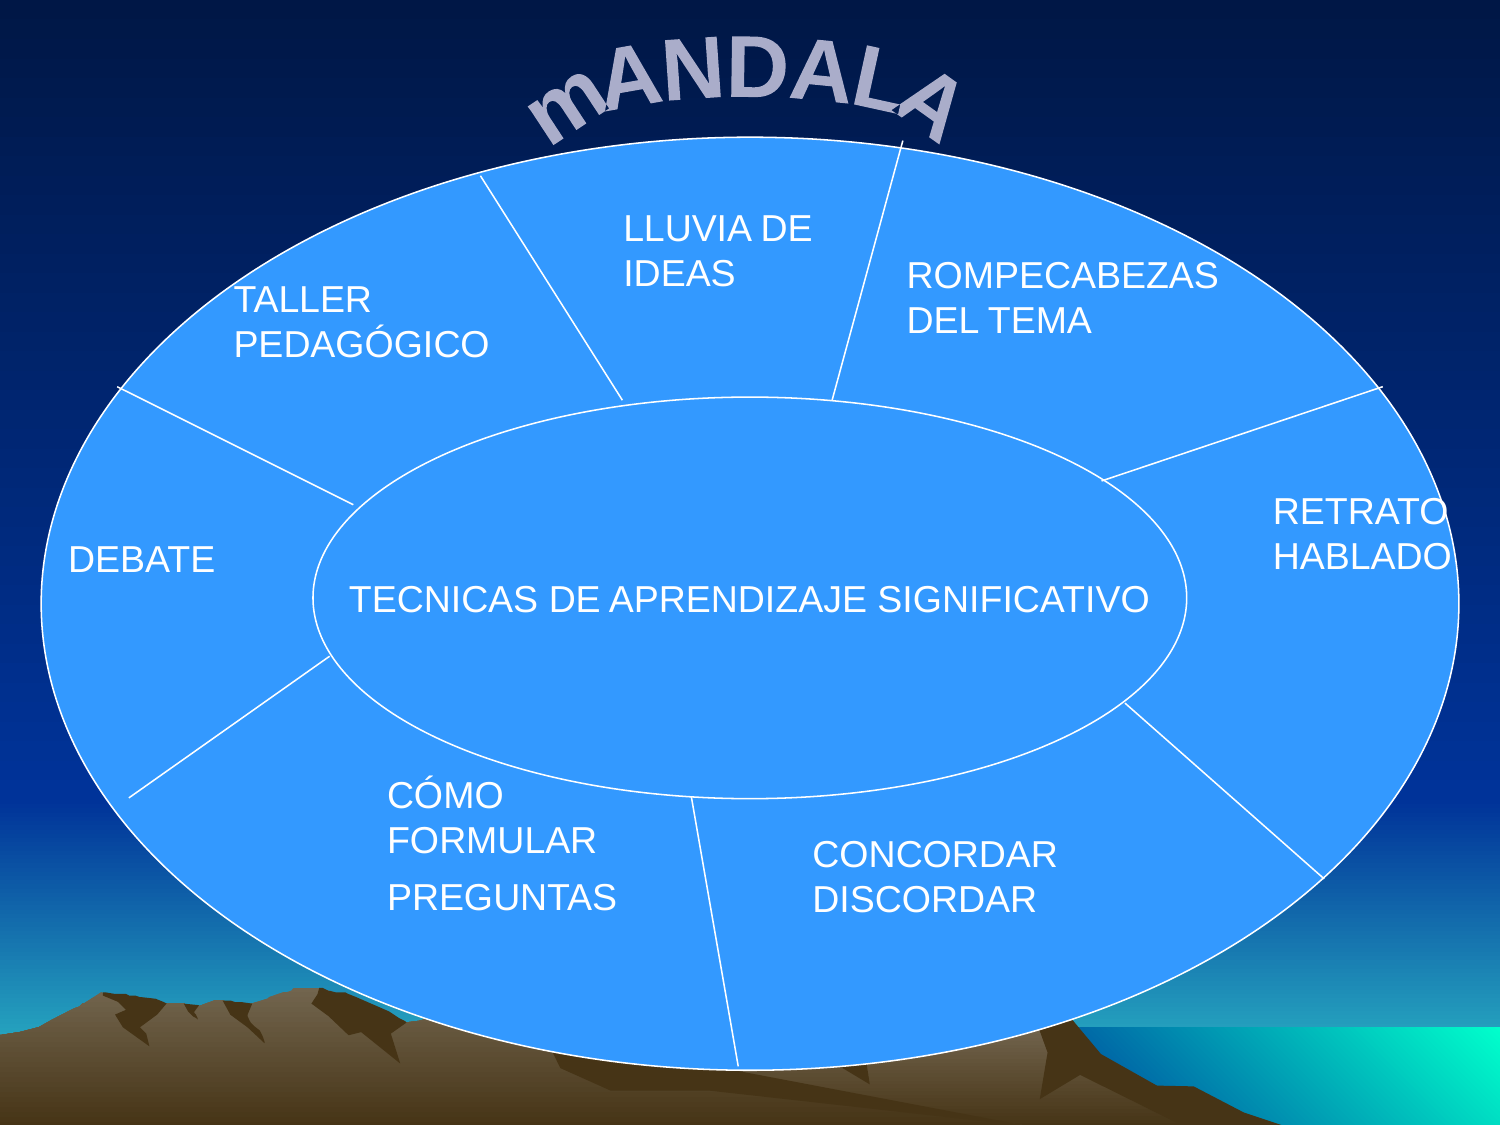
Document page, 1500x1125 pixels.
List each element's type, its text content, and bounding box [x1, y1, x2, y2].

text_box RETRATO HABLADO [1257, 479, 1500, 585]
text_box LLUVIA DE IDEAS [608, 196, 916, 302]
text_box CONCORDAR DISCORDAR [797, 822, 1105, 928]
text_box TECNICAS DE APRENDIZAJE SIGNIFICATIVO [312, 397, 1187, 799]
text_box [41, 137, 1459, 1071]
text_box TALLER PEDAGÓGICO [218, 267, 526, 373]
text_box CÓMO FORMULAR PREGUNTAS [372, 763, 680, 926]
text_box DEBATE [53, 527, 361, 587]
text_box ROMPECABEZAS DEL TEMA [891, 243, 1294, 349]
